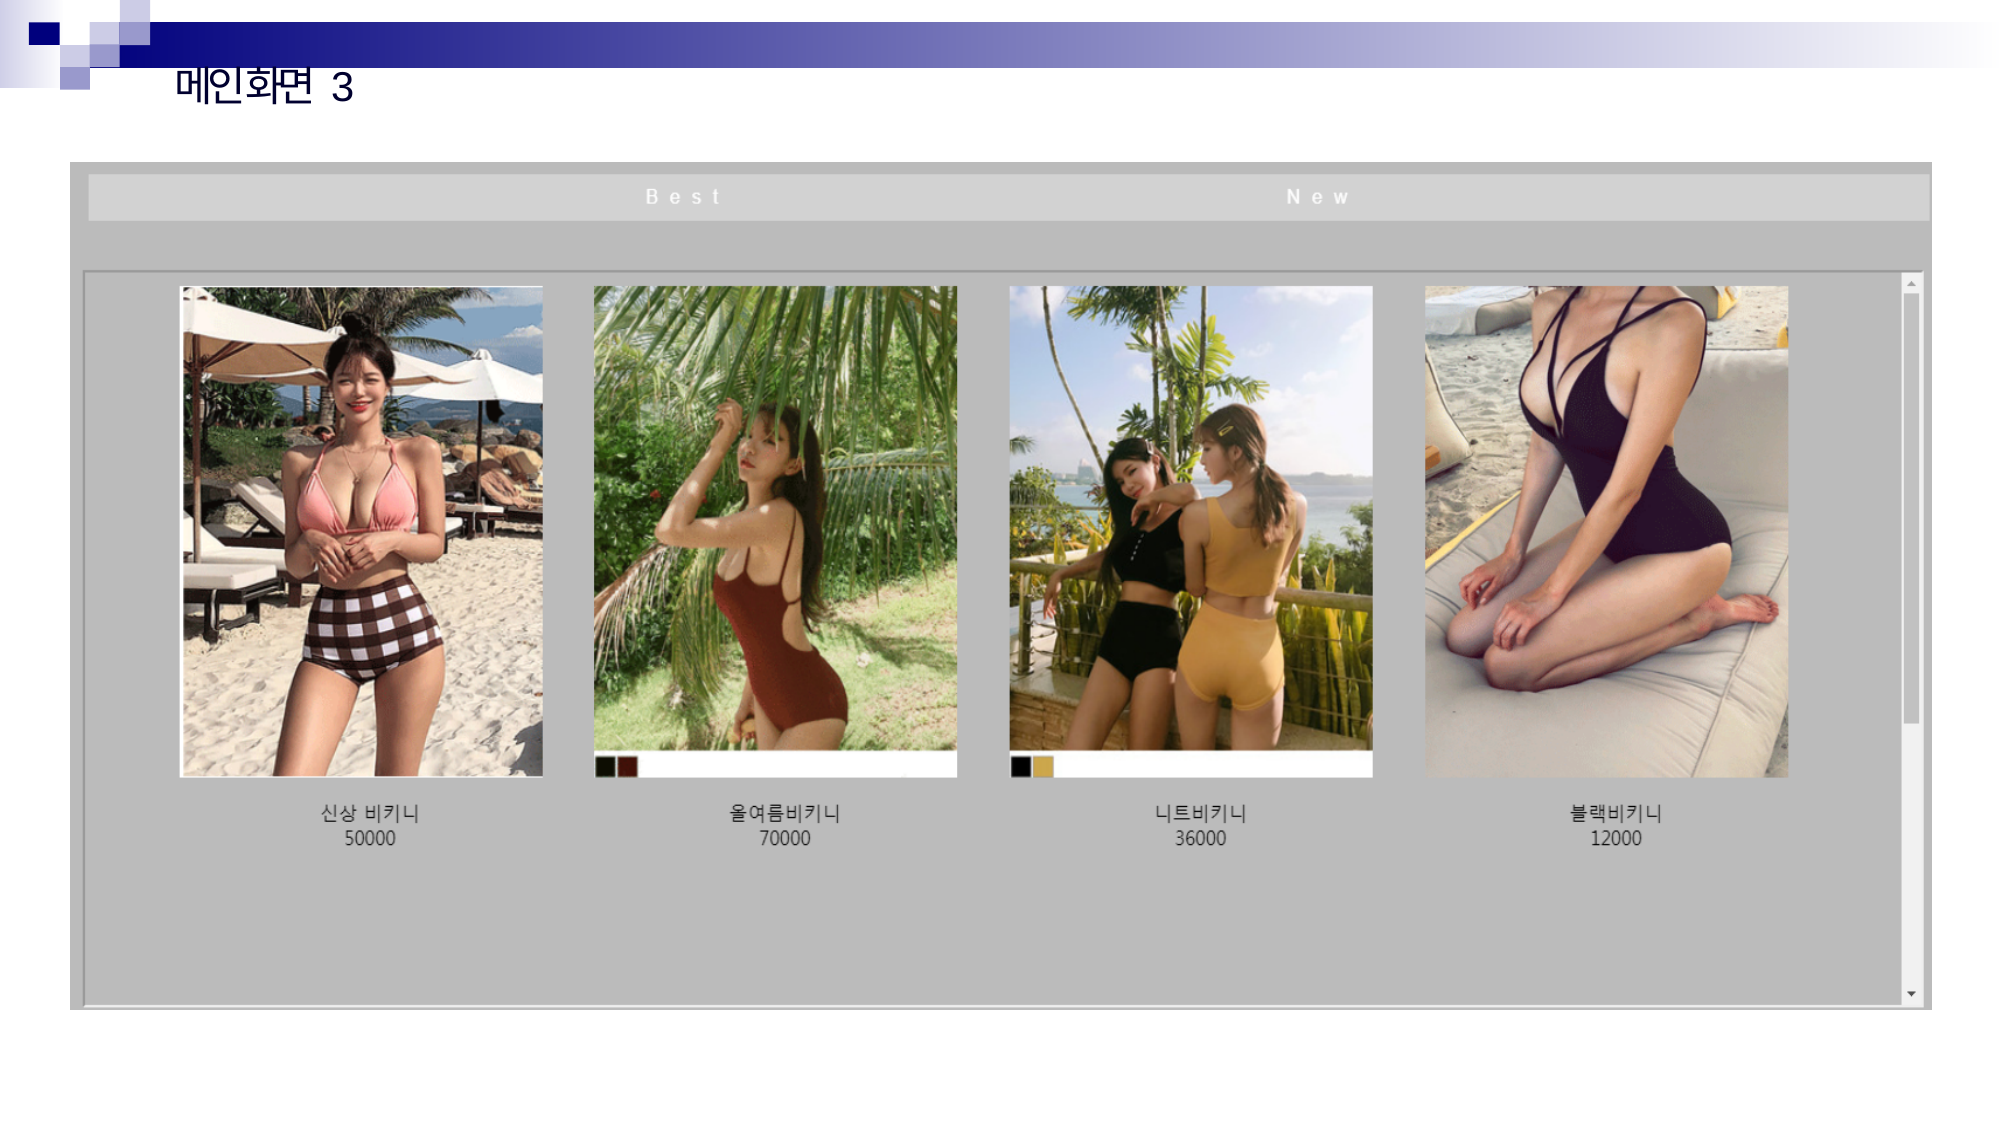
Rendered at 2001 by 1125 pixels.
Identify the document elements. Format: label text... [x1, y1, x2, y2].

picture [70, 162, 1932, 1010]
text_box 메인 화면 3 [160, 52, 582, 117]
